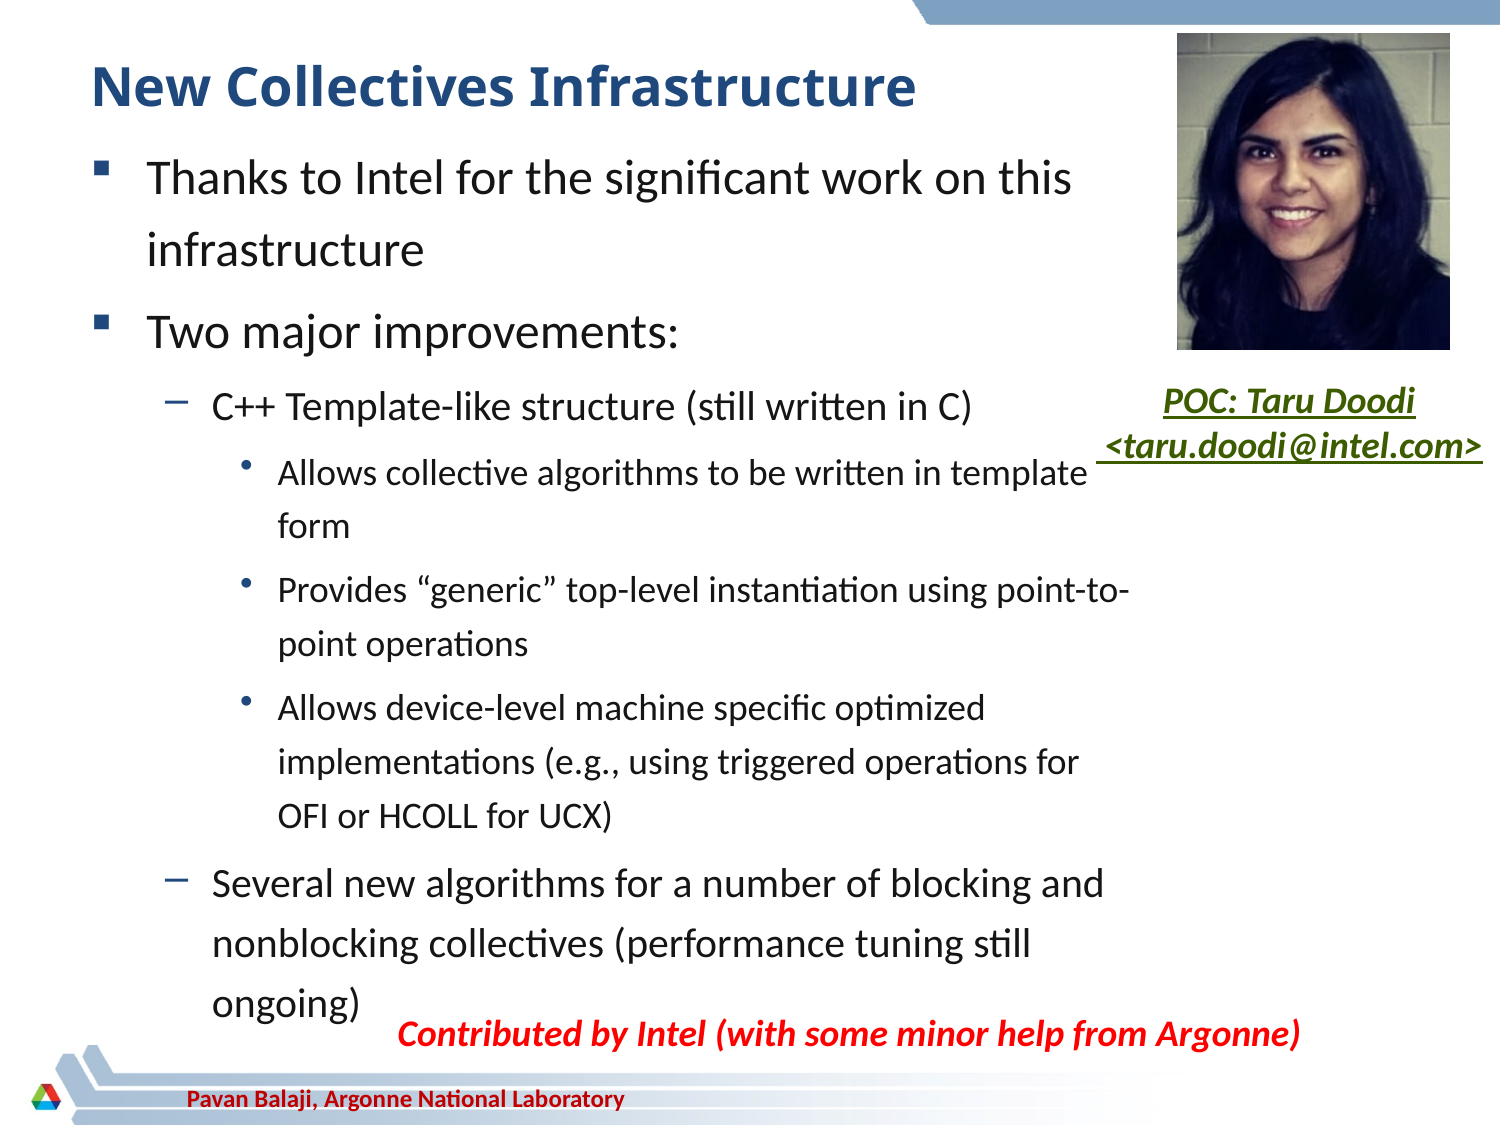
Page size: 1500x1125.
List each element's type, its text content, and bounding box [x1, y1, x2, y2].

text_box POC: Taru Doodi <taru.doodi@intel.com> [1080, 368, 1498, 474]
text_box Contributed by Intel (with some minor help from Argonne) [375, 1001, 1325, 1062]
picture [0, 0, 1500, 26]
title New Collectives Infrastructure [74, 44, 1172, 176]
picture [1177, 32, 1451, 351]
list Thanks to Intel for the significant work on this infrastructure Two major improvements: C++ Template-like structure (still written in C) Allows collective algorithms to be written in template form Provides “generic” top-level instantiation using point-to-point operations Allows device-level machine specific optimized implementations (e.g., using triggered operations for OFI or HCOLL for UCX) Several new algorithms for a number of blocking and nonblocking collectives (performance tuning still ongoing) [74, 124, 1154, 905]
picture [0, 1037, 1500, 1125]
